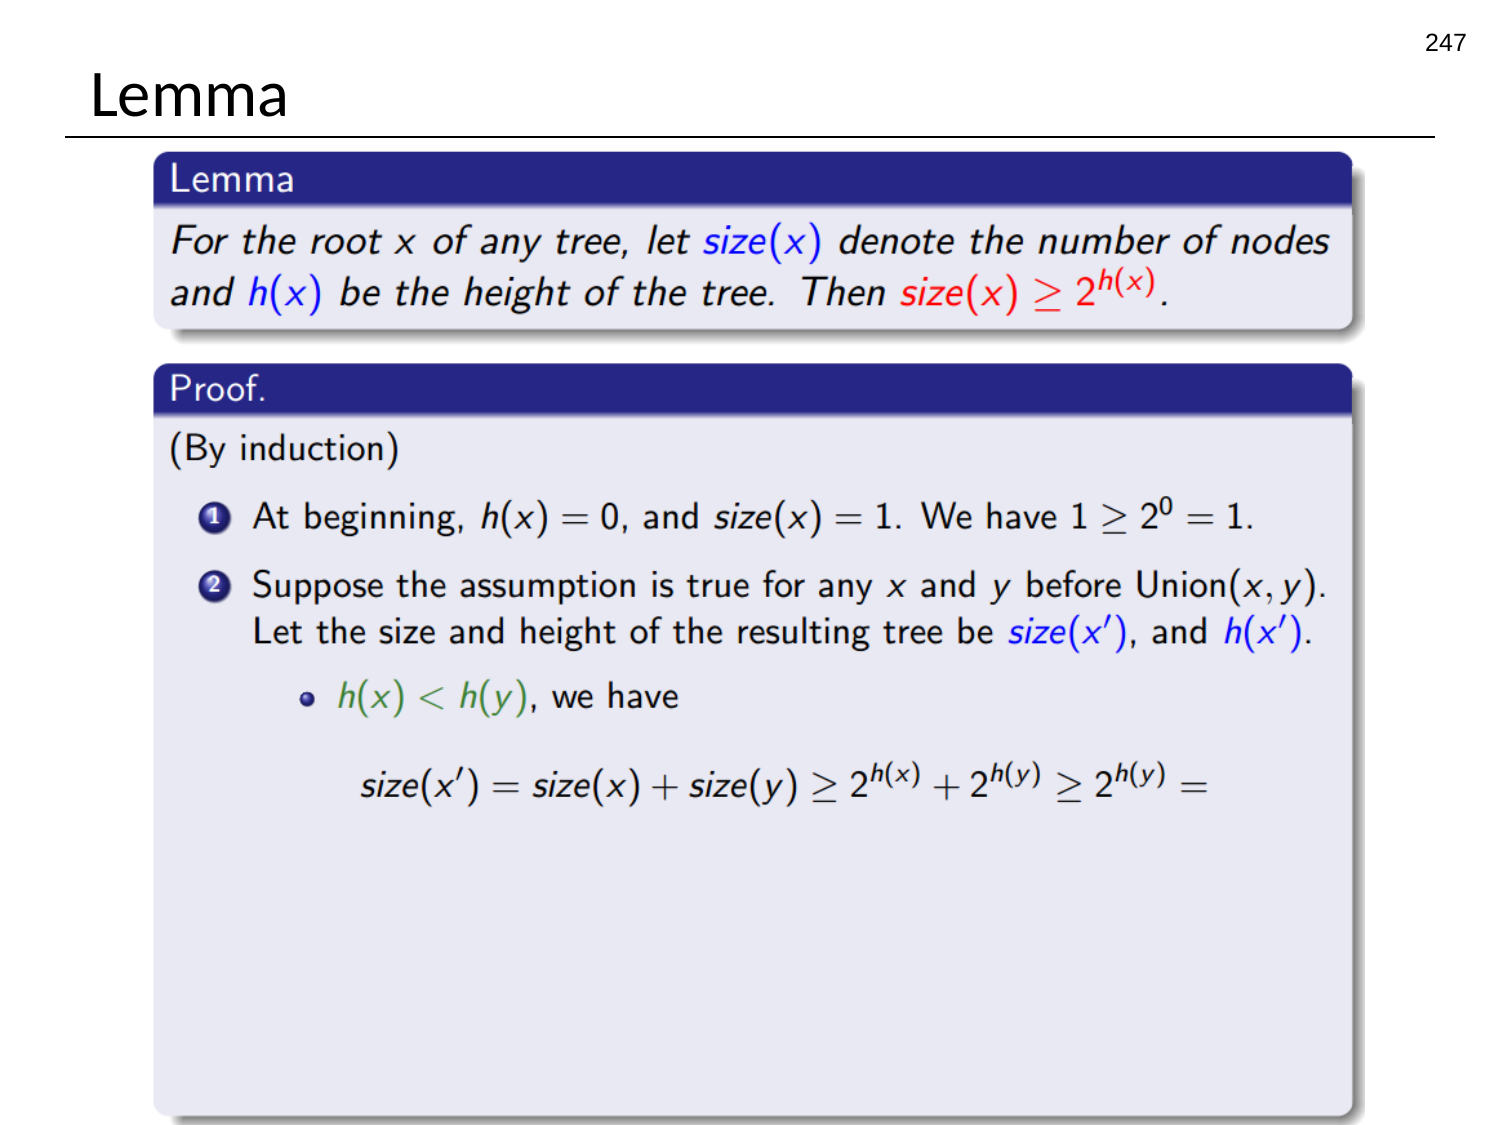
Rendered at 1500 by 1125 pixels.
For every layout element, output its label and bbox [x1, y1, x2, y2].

slide_number [1131, 18, 1483, 62]
list [151, 148, 1365, 1125]
title [75, 20, 1425, 138]
